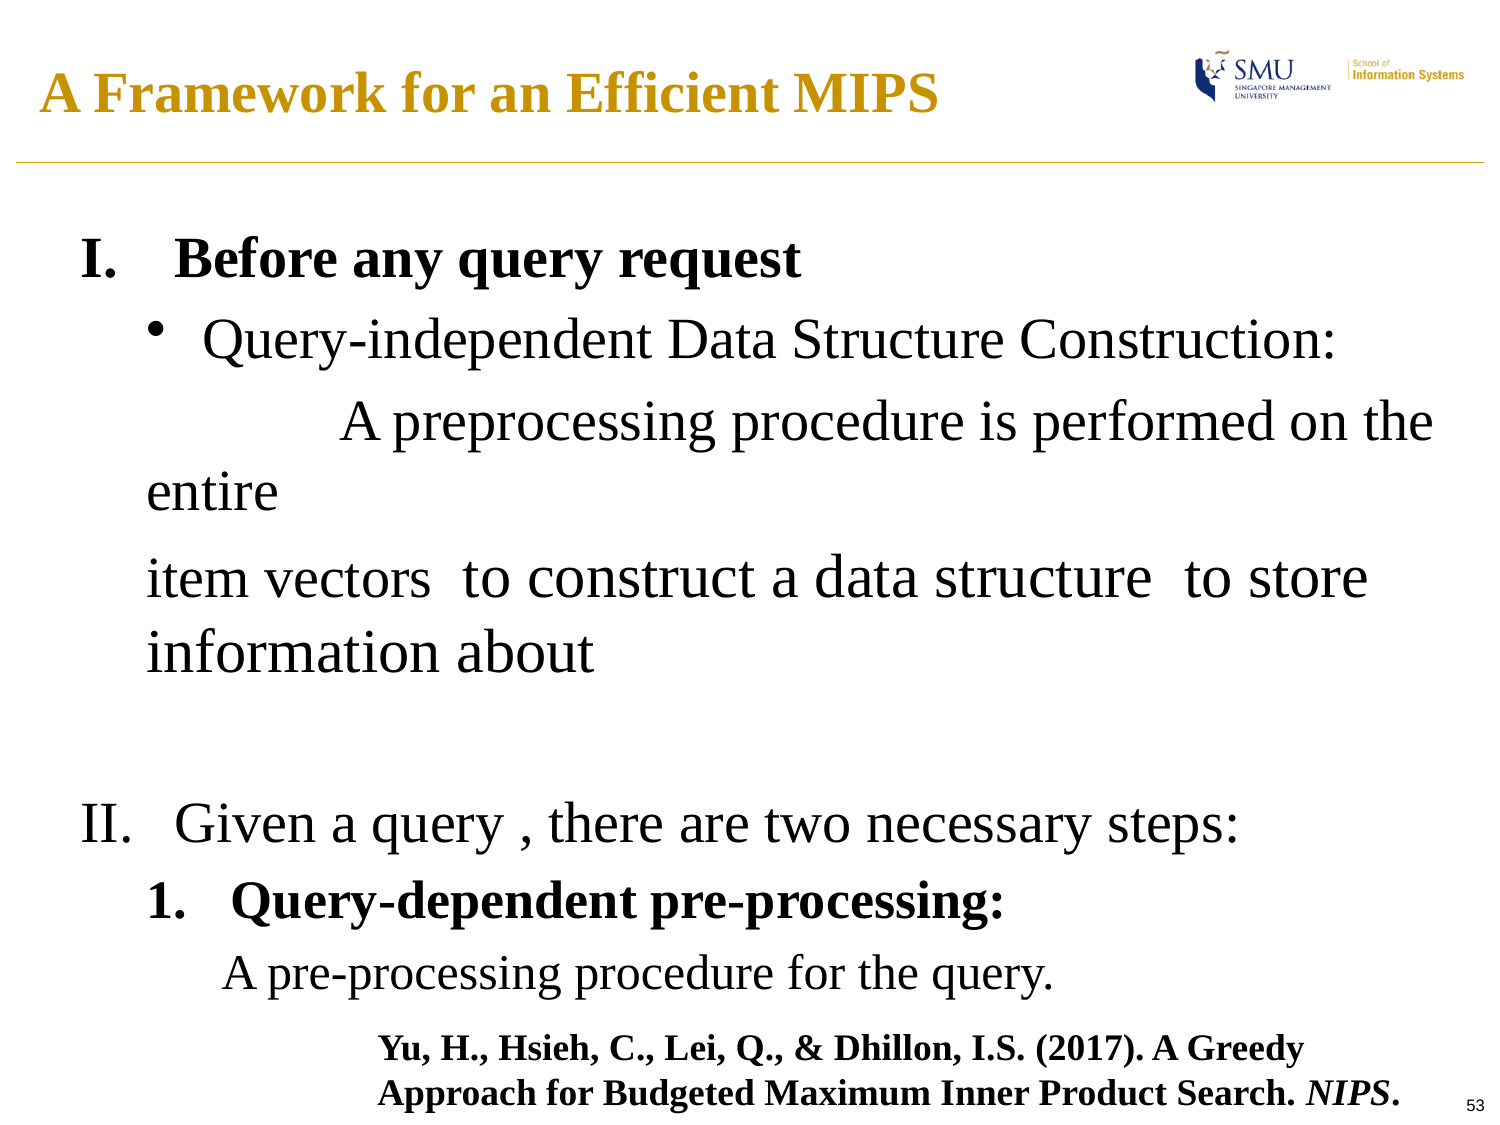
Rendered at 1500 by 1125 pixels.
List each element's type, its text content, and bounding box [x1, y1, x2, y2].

text_box Yu, H., Hsieh, C., Lei, Q., & Dhillon, I.S. (2017). A Greedy Approach for Budgeted Maximum Inner Product Search. NIPS. [362, 1015, 1453, 1121]
picture [1175, 29, 1484, 122]
slide_number 53 [1287, 1087, 1500, 1125]
title A Framework for an Efficient MIPS [24, 45, 1155, 132]
